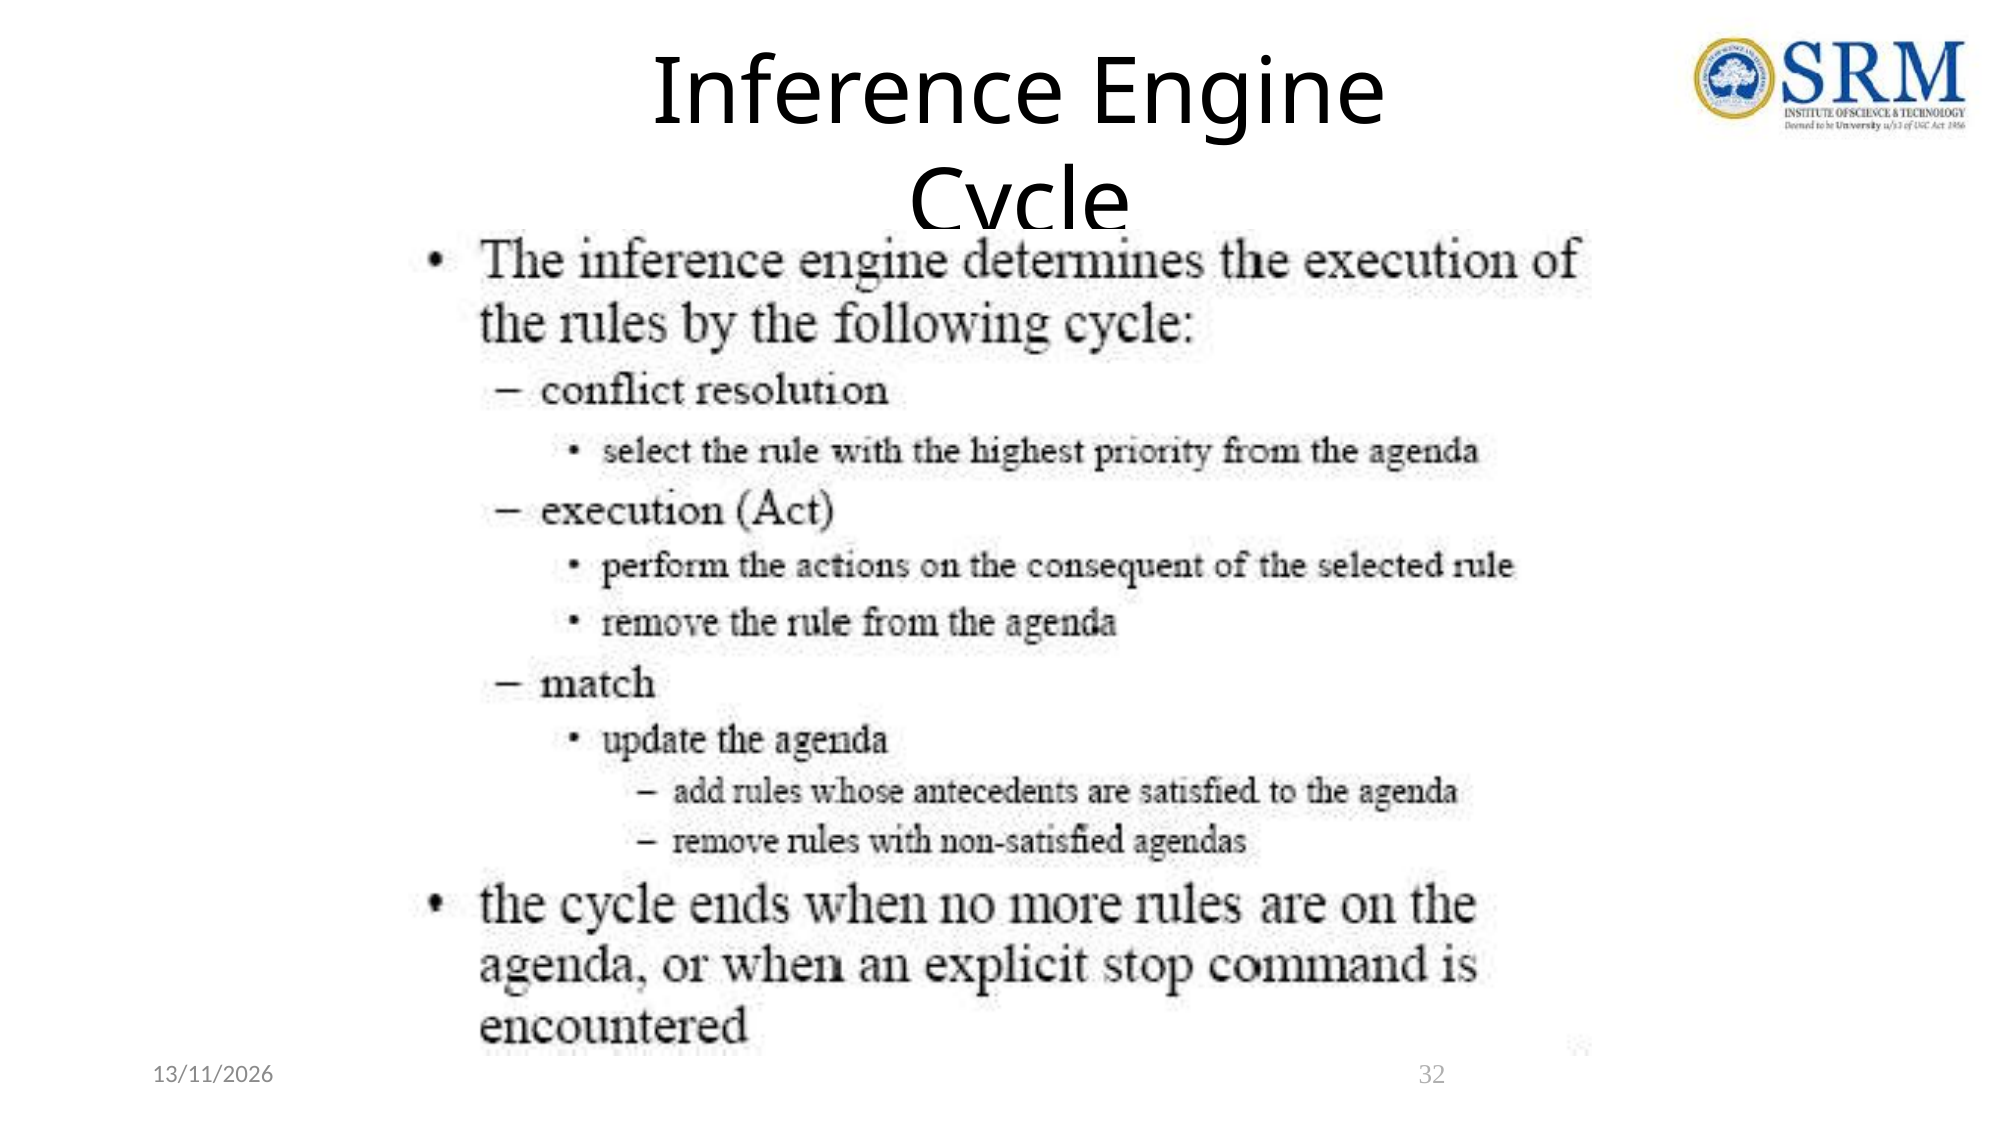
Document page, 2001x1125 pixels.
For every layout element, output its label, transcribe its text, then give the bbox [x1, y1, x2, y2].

text_box [408, 229, 1592, 1056]
title Inference Engine Cycle [547, 29, 1491, 229]
slide_number 32 [1412, 746, 1863, 1125]
picture [1673, 15, 2000, 149]
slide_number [137, 1042, 588, 1103]
